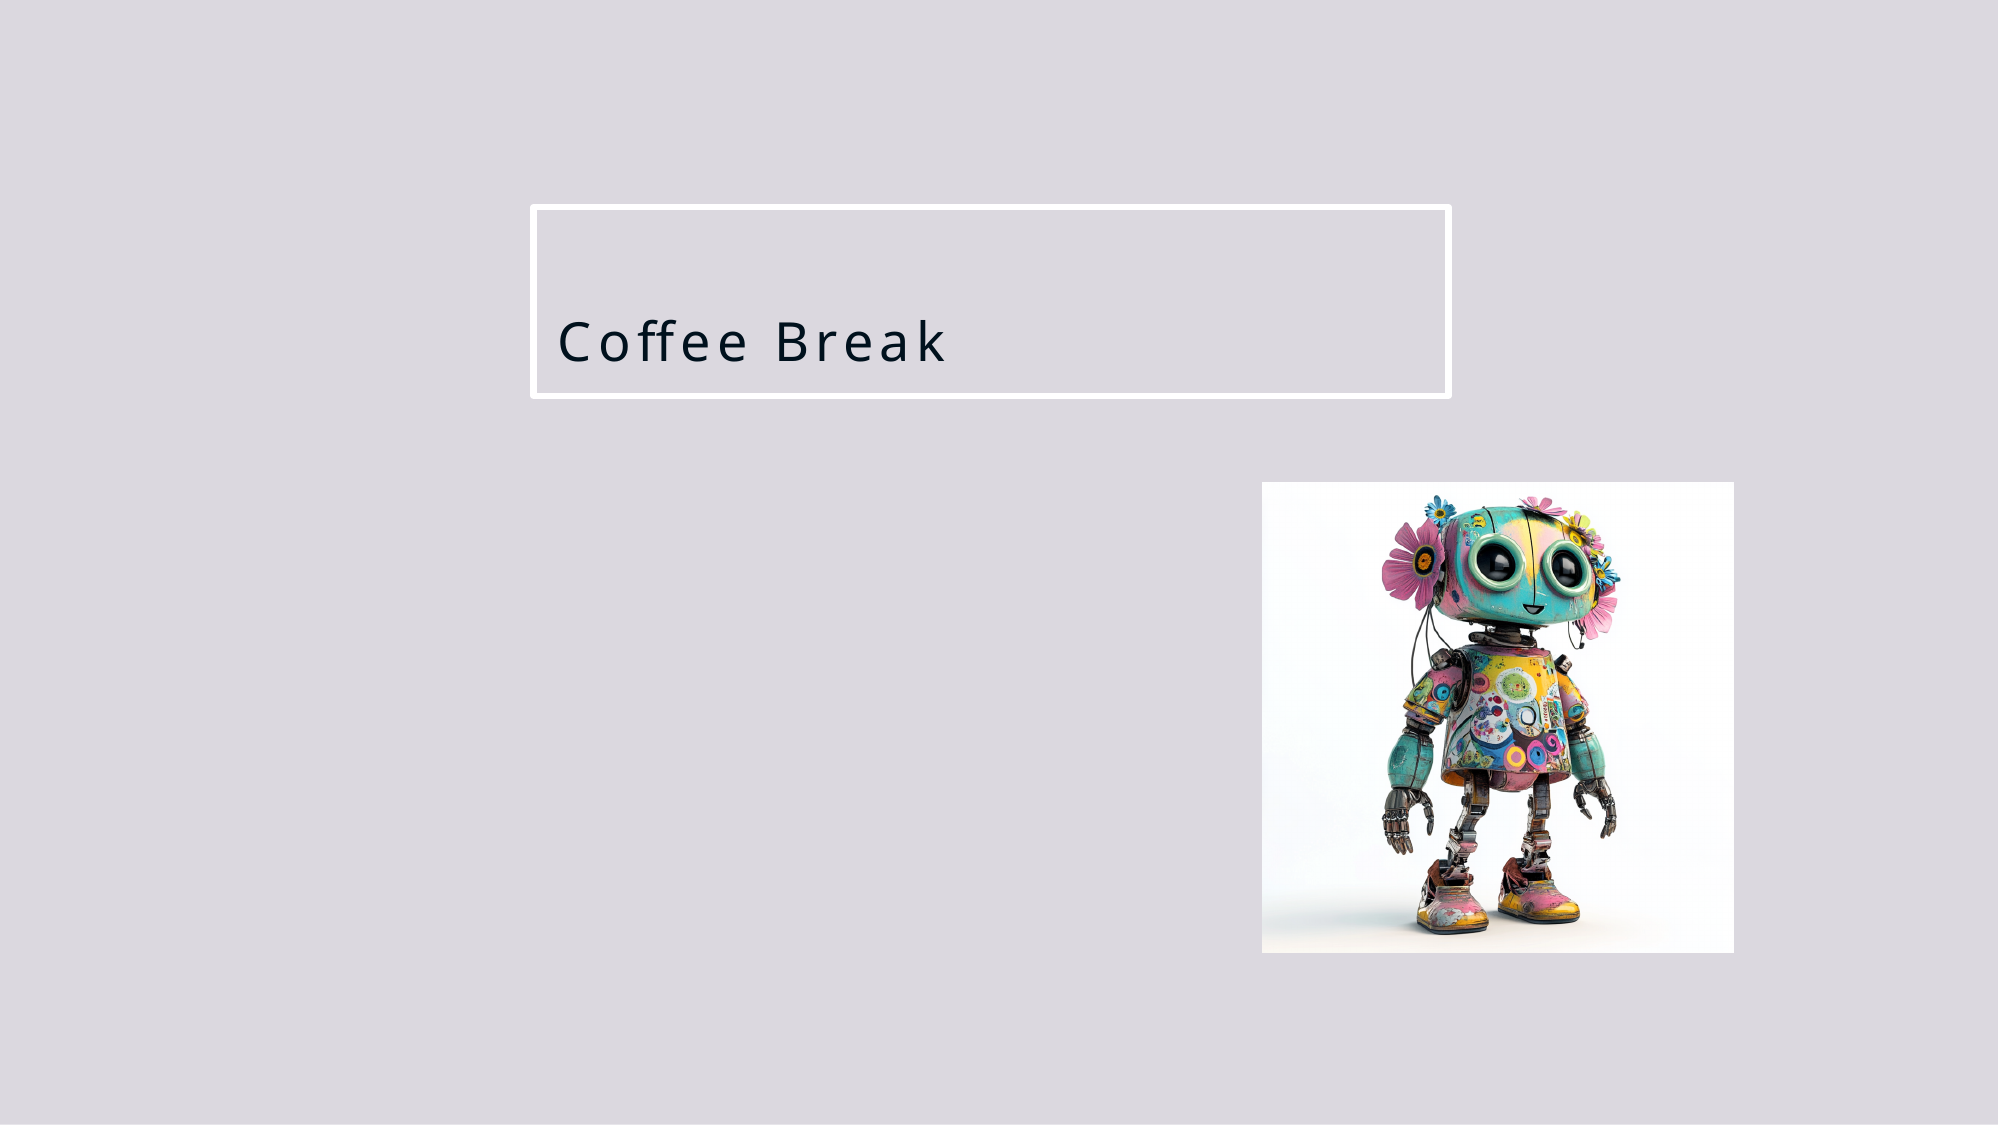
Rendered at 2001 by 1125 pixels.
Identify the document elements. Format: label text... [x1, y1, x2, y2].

picture [1262, 482, 1734, 954]
title Coffee Break [557, 238, 1332, 373]
